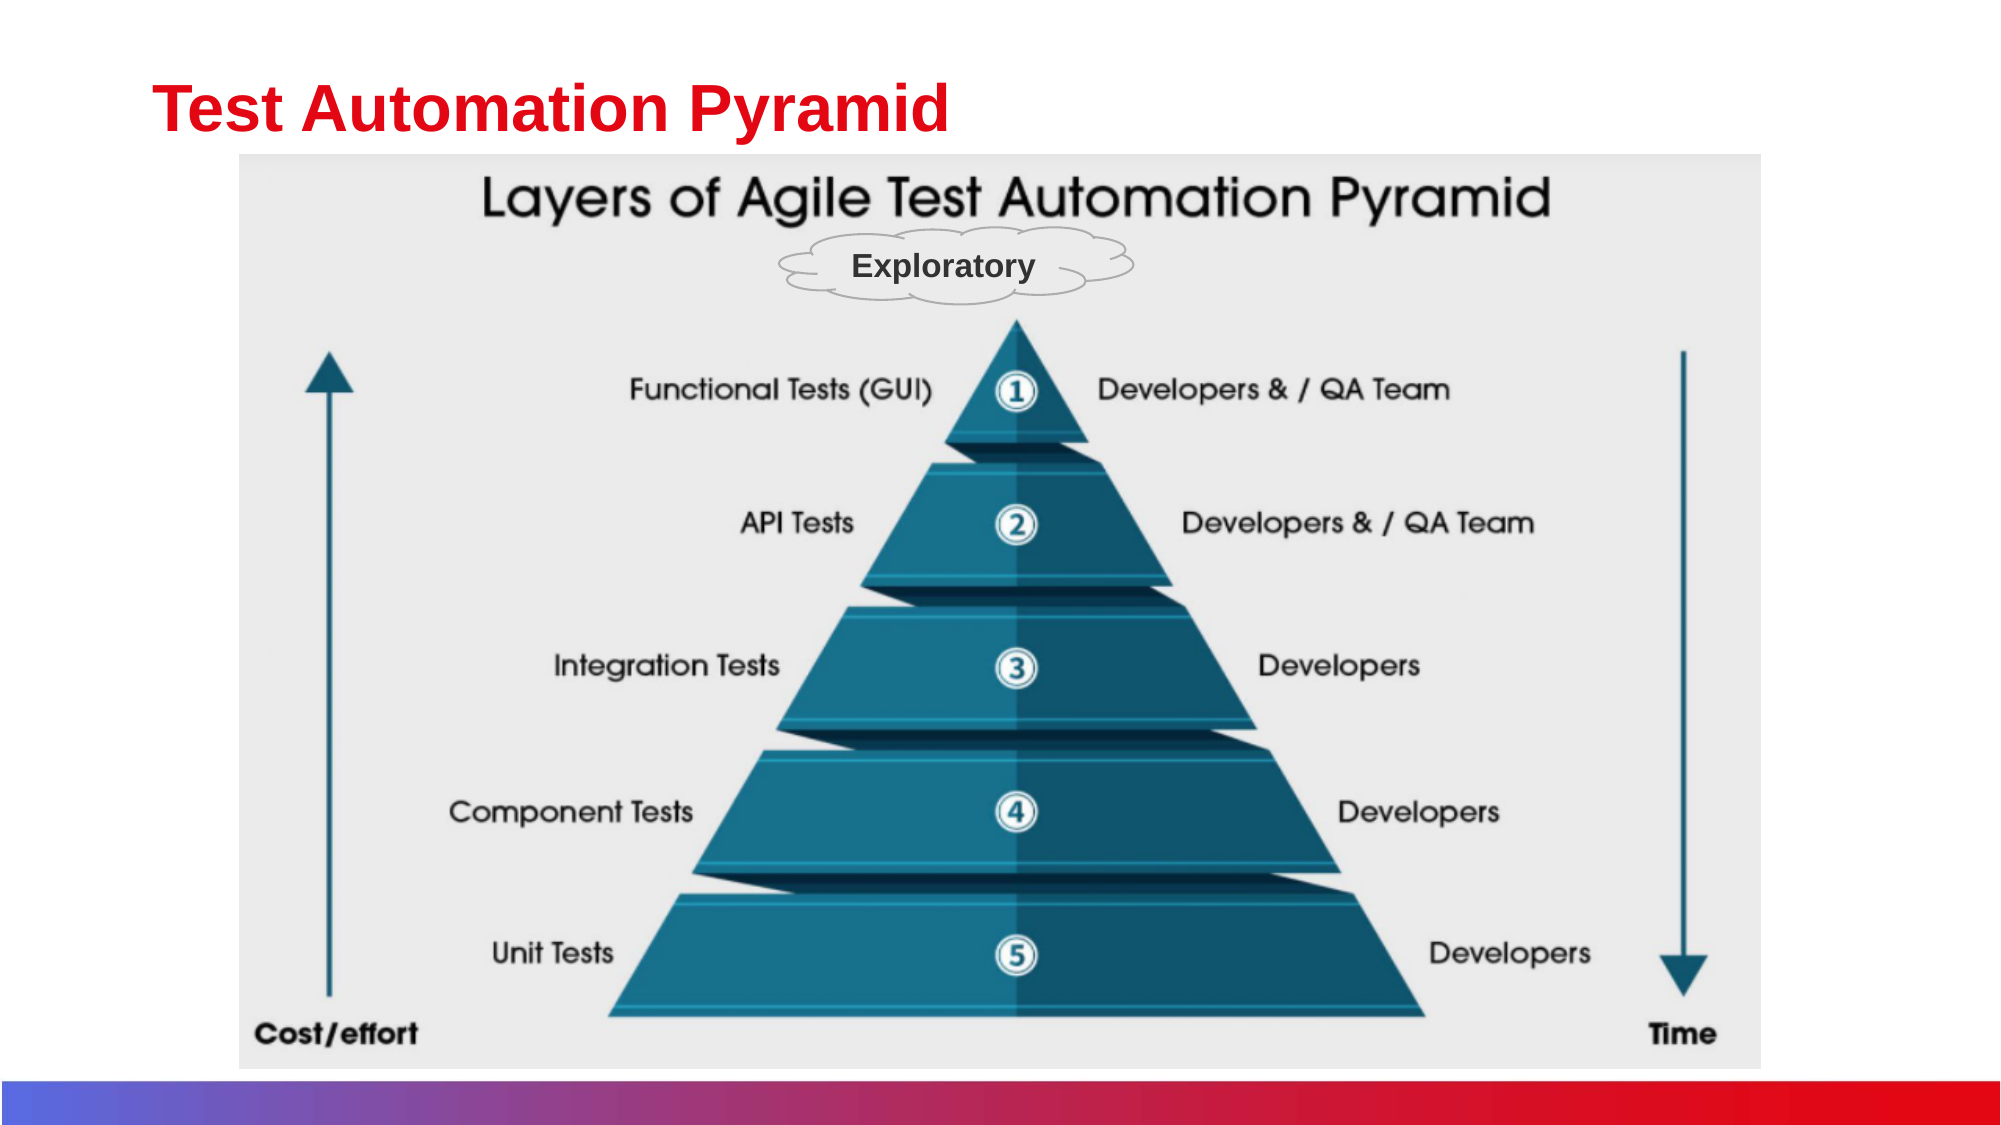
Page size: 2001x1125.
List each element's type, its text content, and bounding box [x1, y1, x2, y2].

picture [0, 0, 2001, 1125]
title Test Automation Pyramid [137, 66, 1863, 155]
